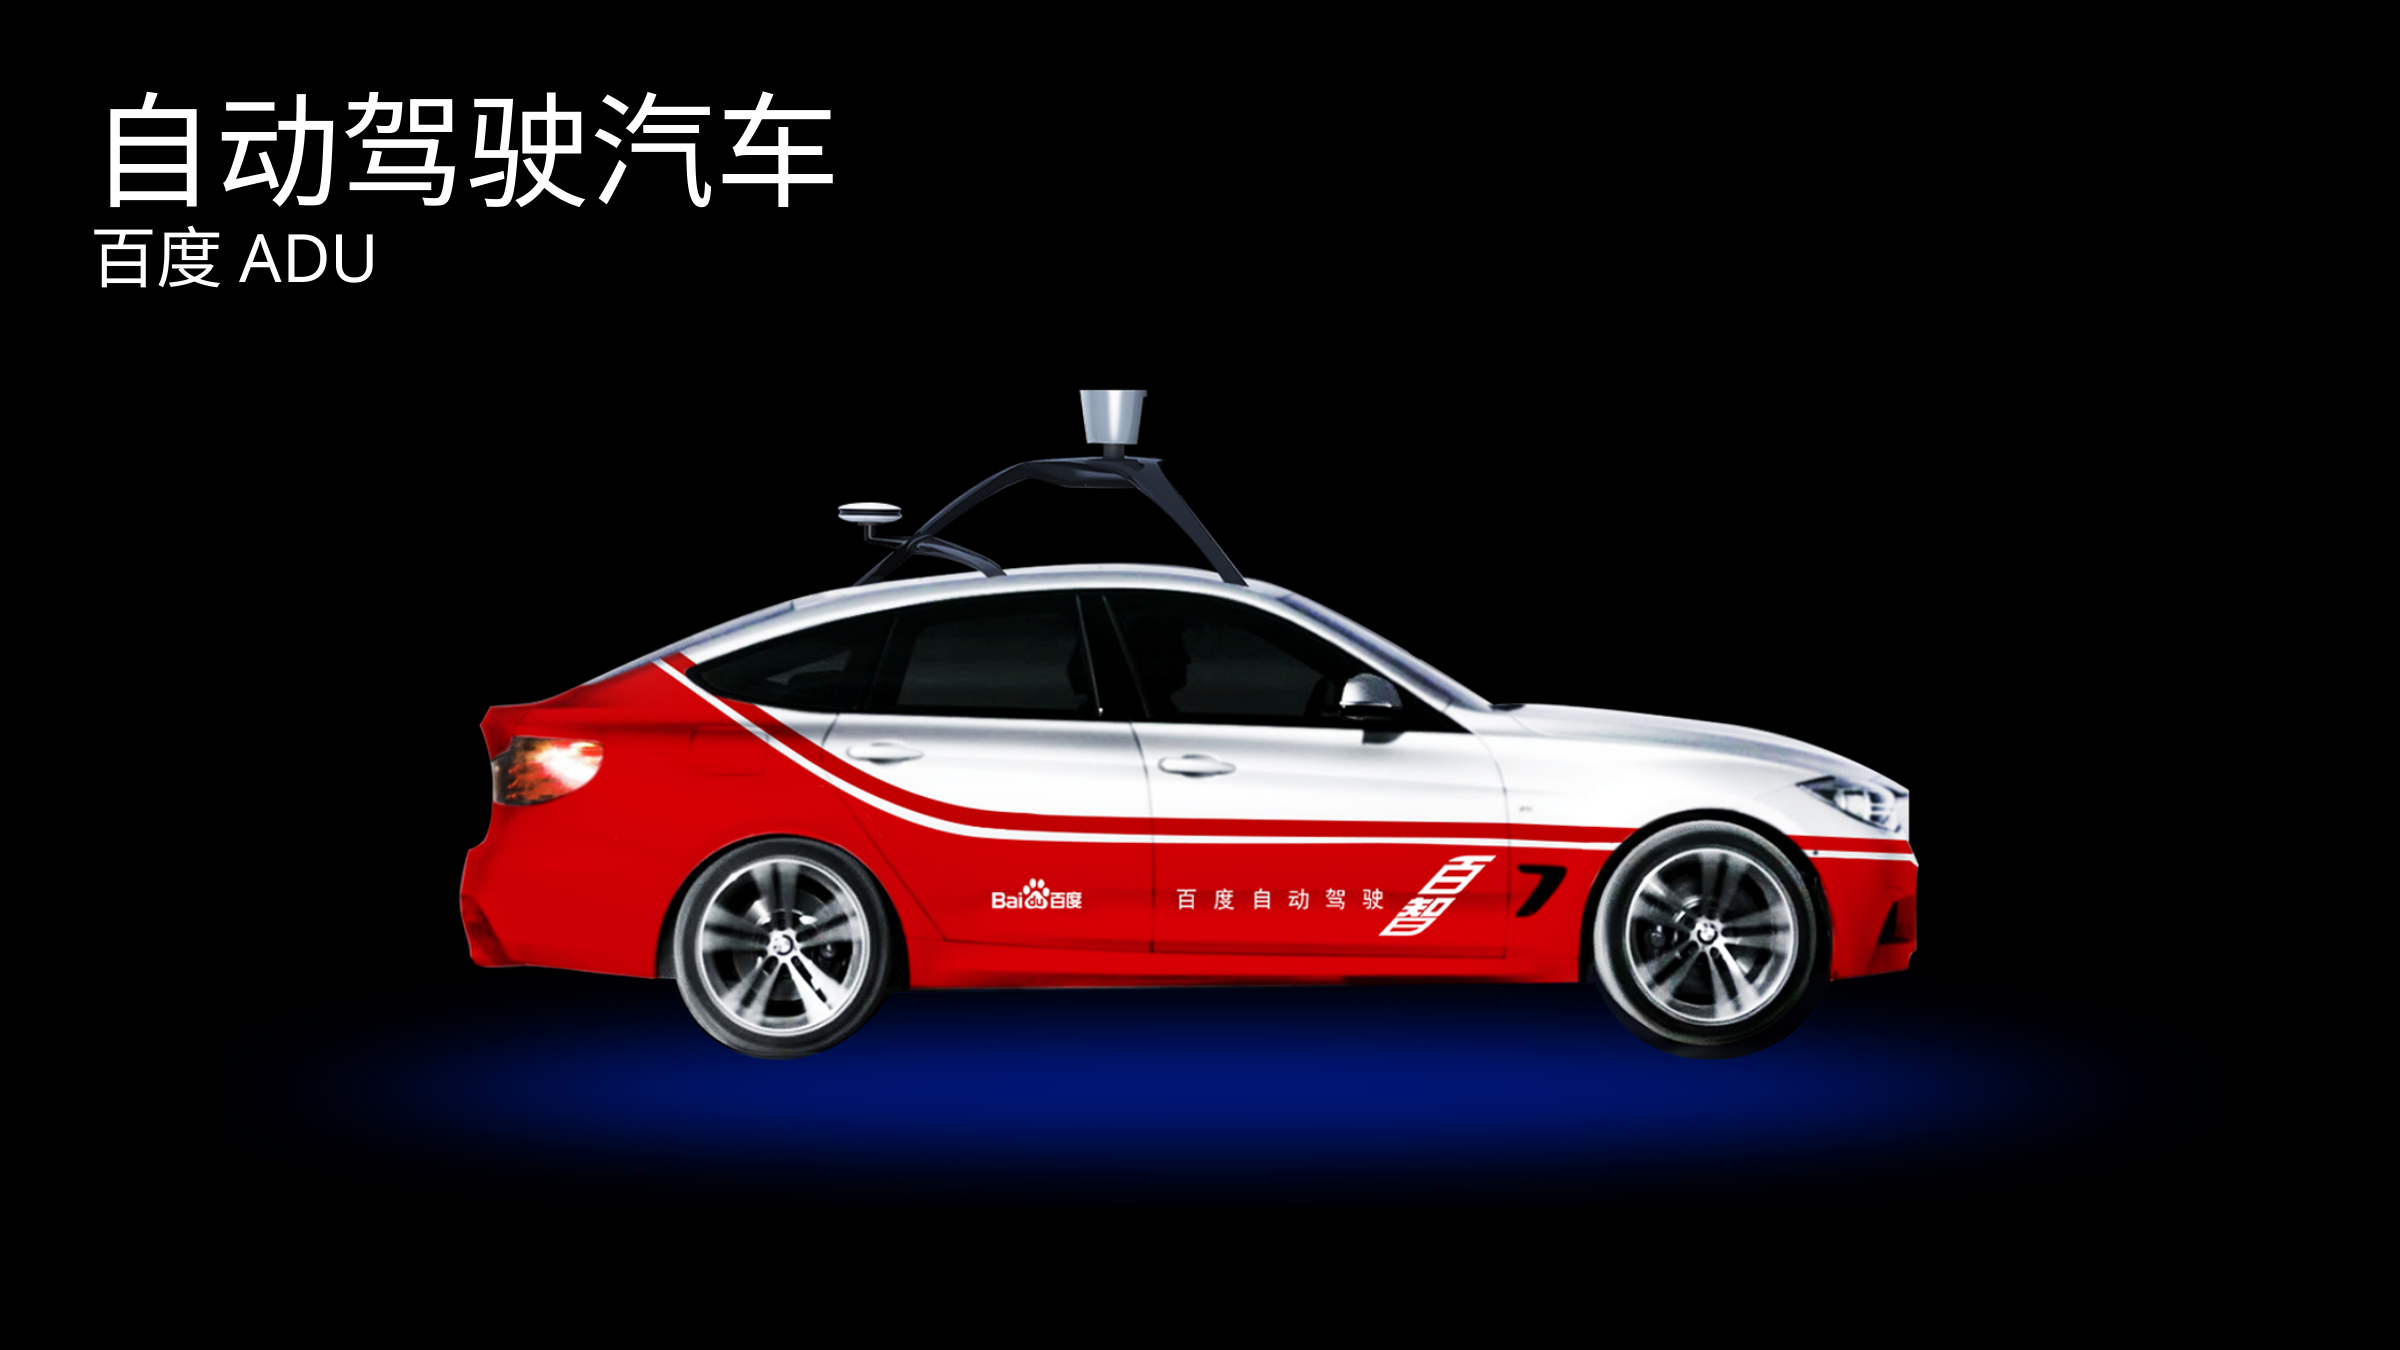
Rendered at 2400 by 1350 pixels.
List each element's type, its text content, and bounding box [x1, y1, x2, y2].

picture [225, 385, 2221, 1207]
title 自动驾驶汽车 百度ADU [75, 75, 2325, 255]
